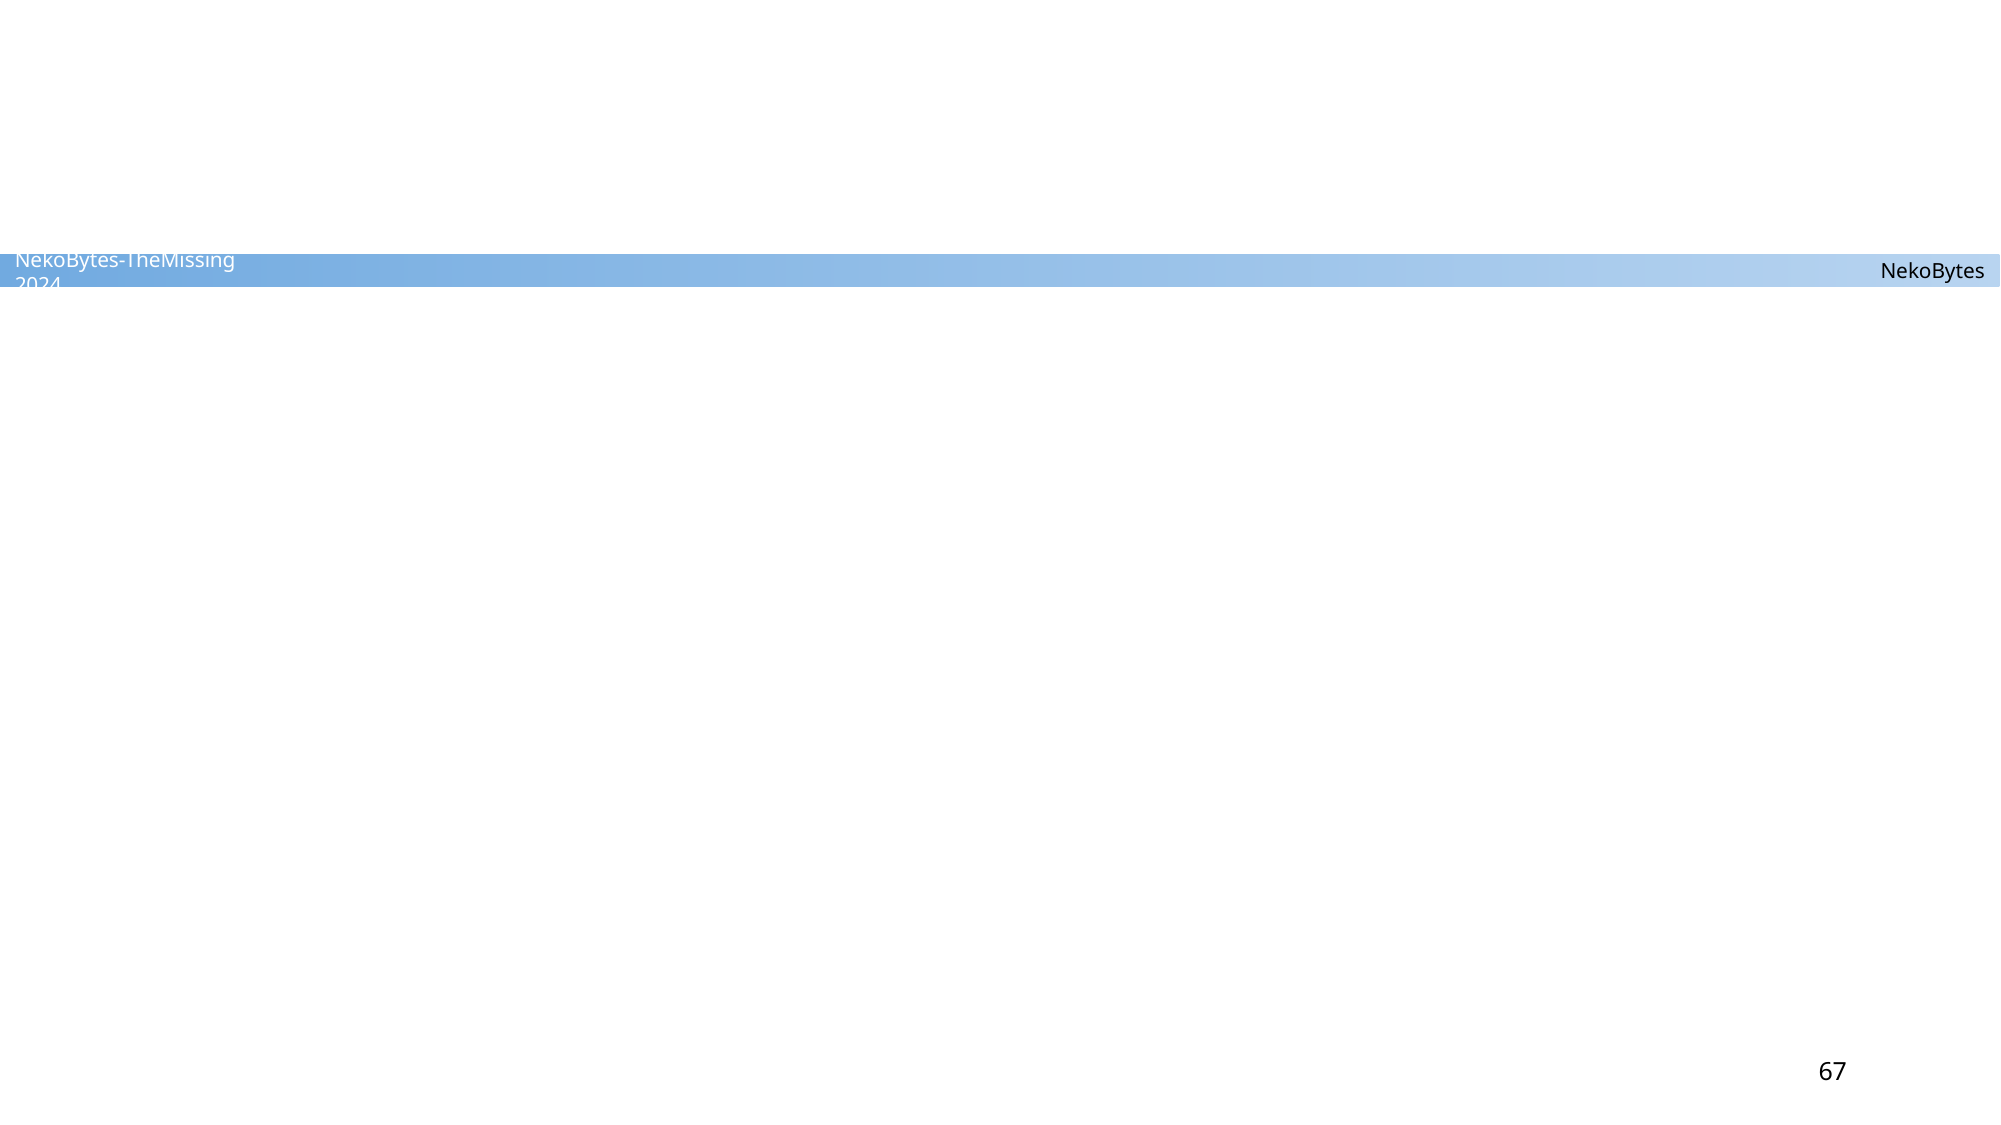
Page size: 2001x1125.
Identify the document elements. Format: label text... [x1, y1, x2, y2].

slide_number 67 [1412, 1042, 1863, 1103]
